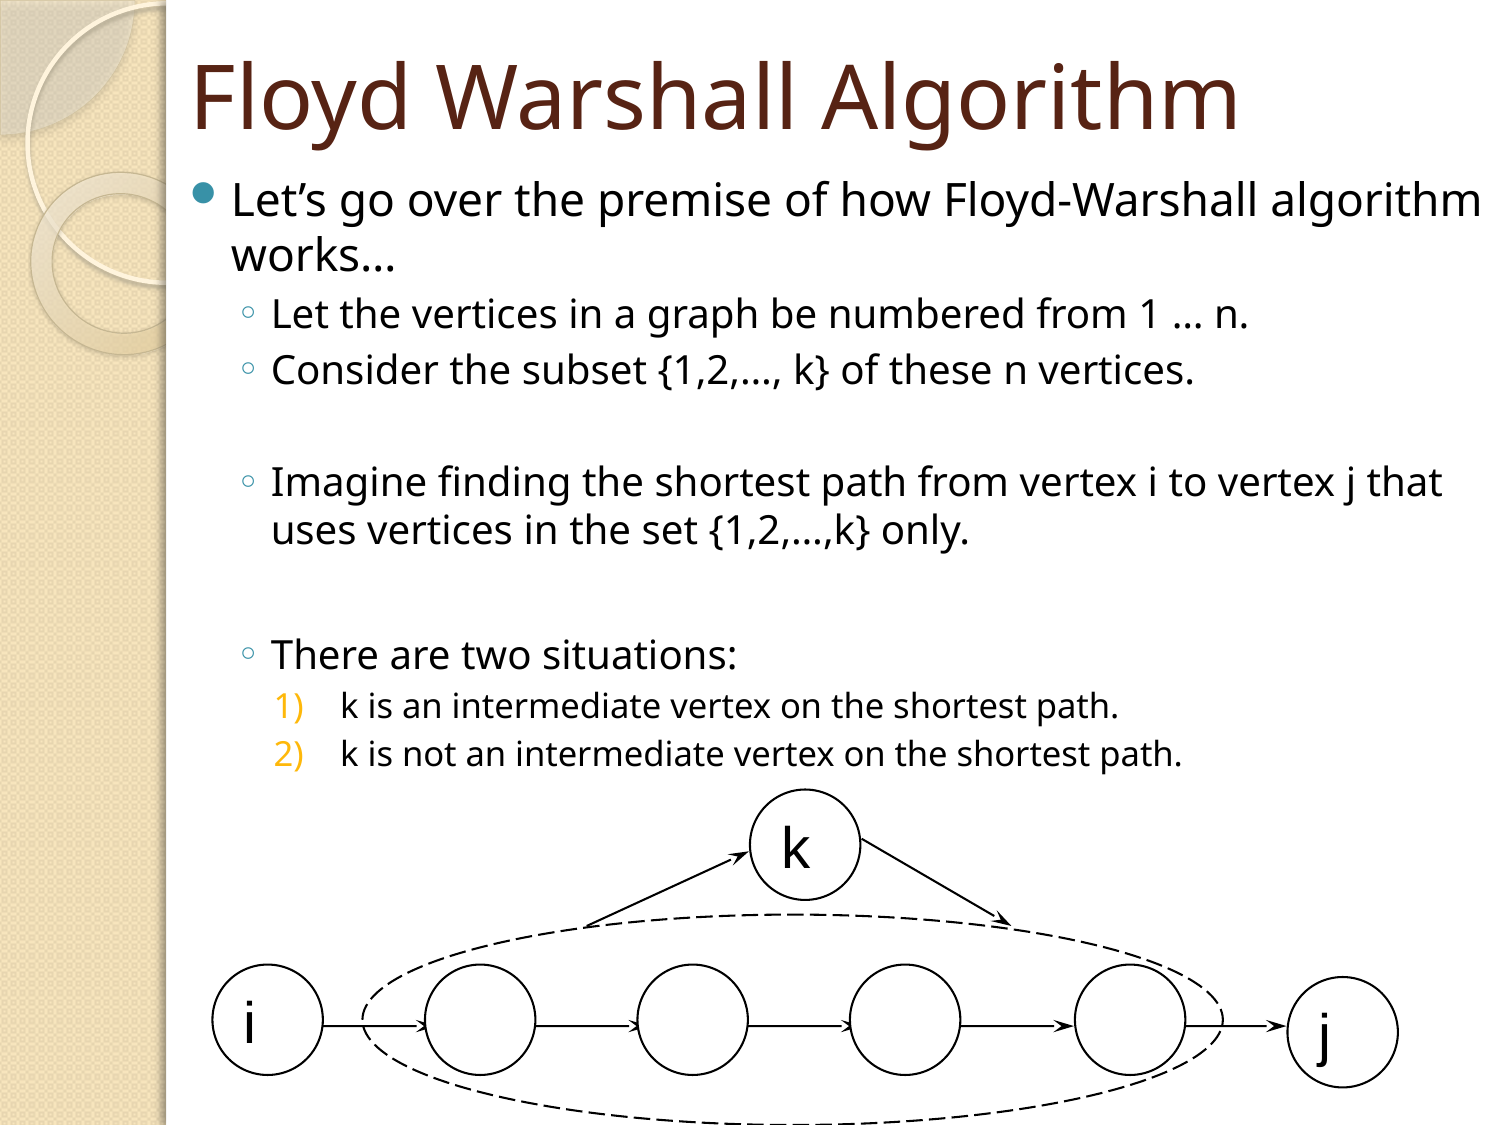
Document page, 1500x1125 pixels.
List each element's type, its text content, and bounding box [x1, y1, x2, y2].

list Let’s go over the premise of how Floyd-Warshall algorithm works… Let the vertices in a graph be numbered from 1 … n. Consider the subset {1,2,…, k} of these n vertices. Imagine finding the shortest path from vertex i to vertex j that uses vertices in the set {1,2,…,k} only. There are two situations: k is an intermediate vertex on the shortest path. k is not an intermediate vertex on the shortest path. [162, 162, 1500, 788]
text_box [990, 910, 1012, 926]
text_box [362, 914, 1223, 1125]
text_box [727, 851, 749, 866]
text_box [1265, 1019, 1287, 1033]
text_box i [212, 964, 323, 1075]
title Floyd Warshall Algorithm [174, 0, 1406, 162]
text_box j [1287, 977, 1398, 1088]
text_box k [749, 789, 861, 900]
